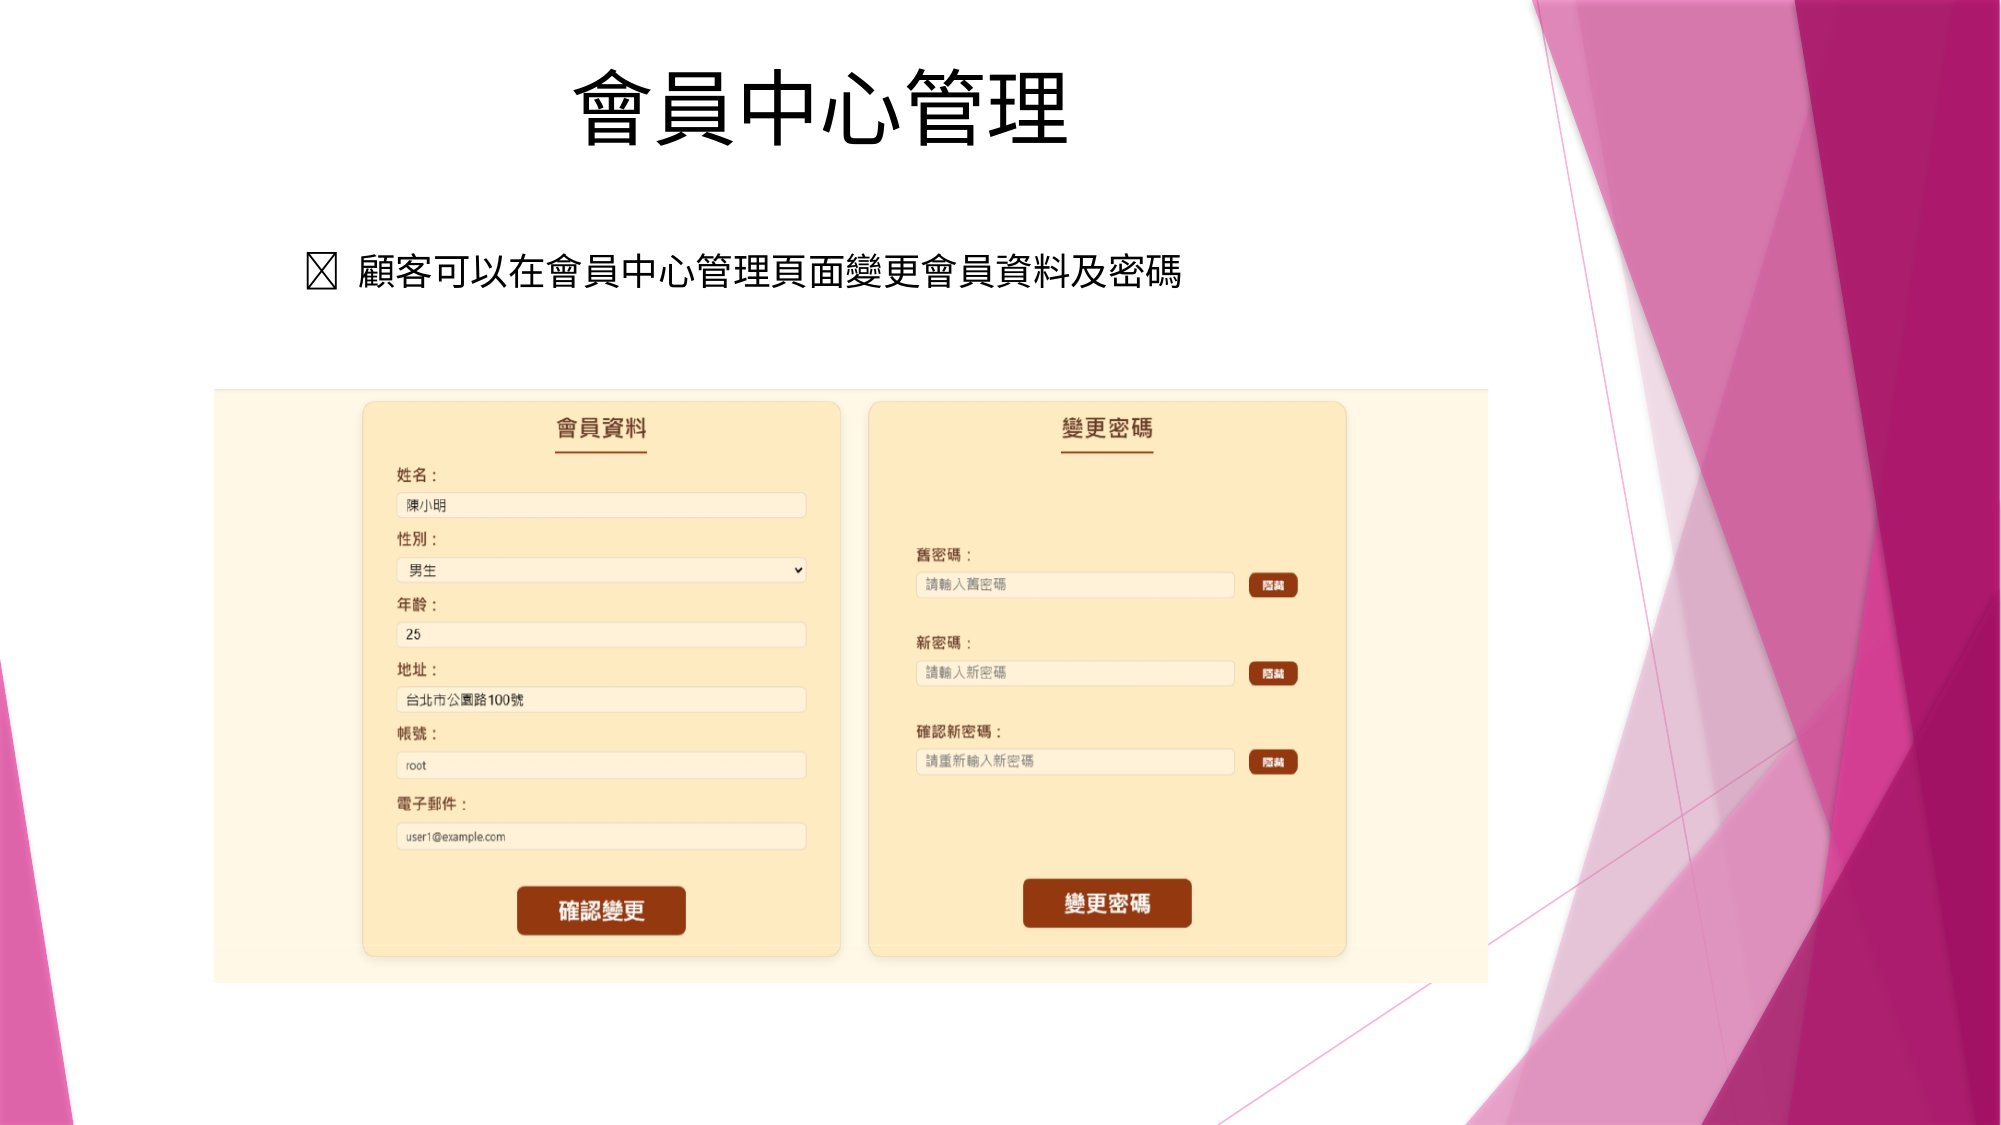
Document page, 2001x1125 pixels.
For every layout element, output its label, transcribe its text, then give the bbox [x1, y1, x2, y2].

text_box 🔹 顧客可以在會員中心管理頁面變更會員資料及密碼 [288, 240, 1454, 301]
title 會員中心管理 [114, 48, 1525, 170]
picture [213, 388, 1489, 984]
